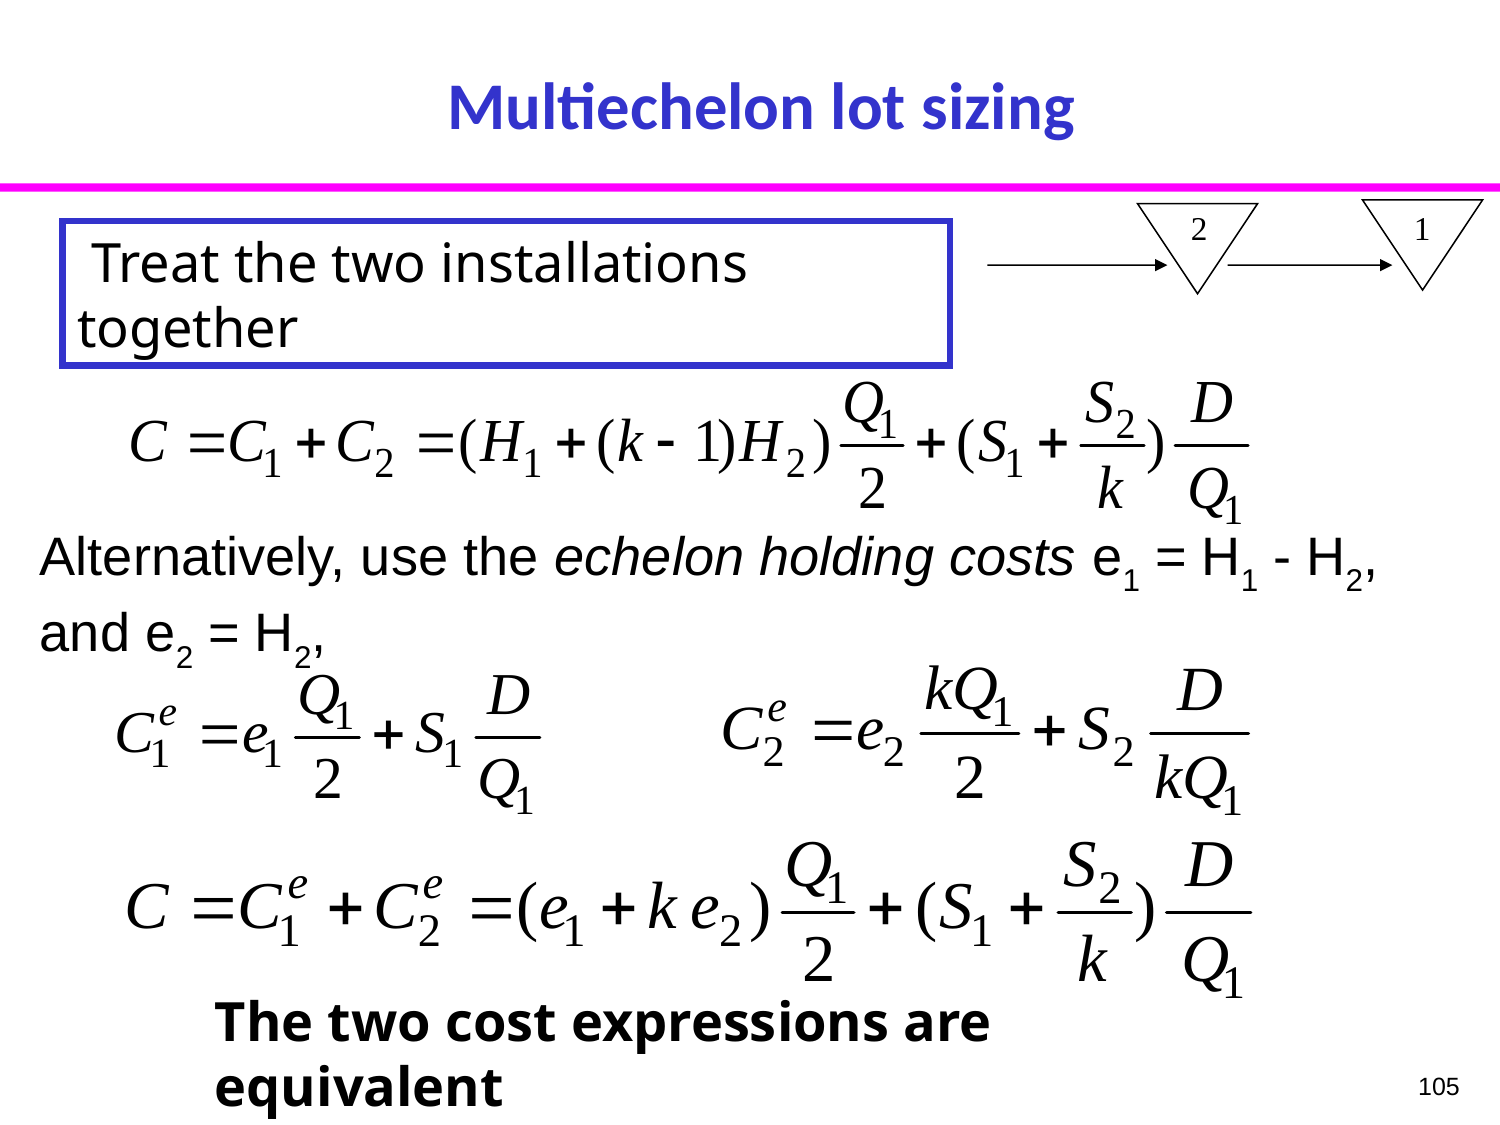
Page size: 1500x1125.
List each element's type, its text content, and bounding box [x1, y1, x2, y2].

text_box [115, 822, 1263, 1013]
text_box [987, 199, 1483, 294]
text_box Treat the two installations together [62, 220, 950, 366]
title Multiechelon lot sizing [99, 24, 1424, 150]
text_box Alternatively, use the echelon holding costs e1 = H1 - H2, and e2 = H2, [24, 513, 1425, 682]
slide_number 105 [1275, 1062, 1475, 1125]
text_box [121, 363, 1260, 538]
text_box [106, 658, 551, 827]
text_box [712, 649, 1263, 822]
text_box The two cost expressions are equivalent [200, 980, 1275, 1125]
